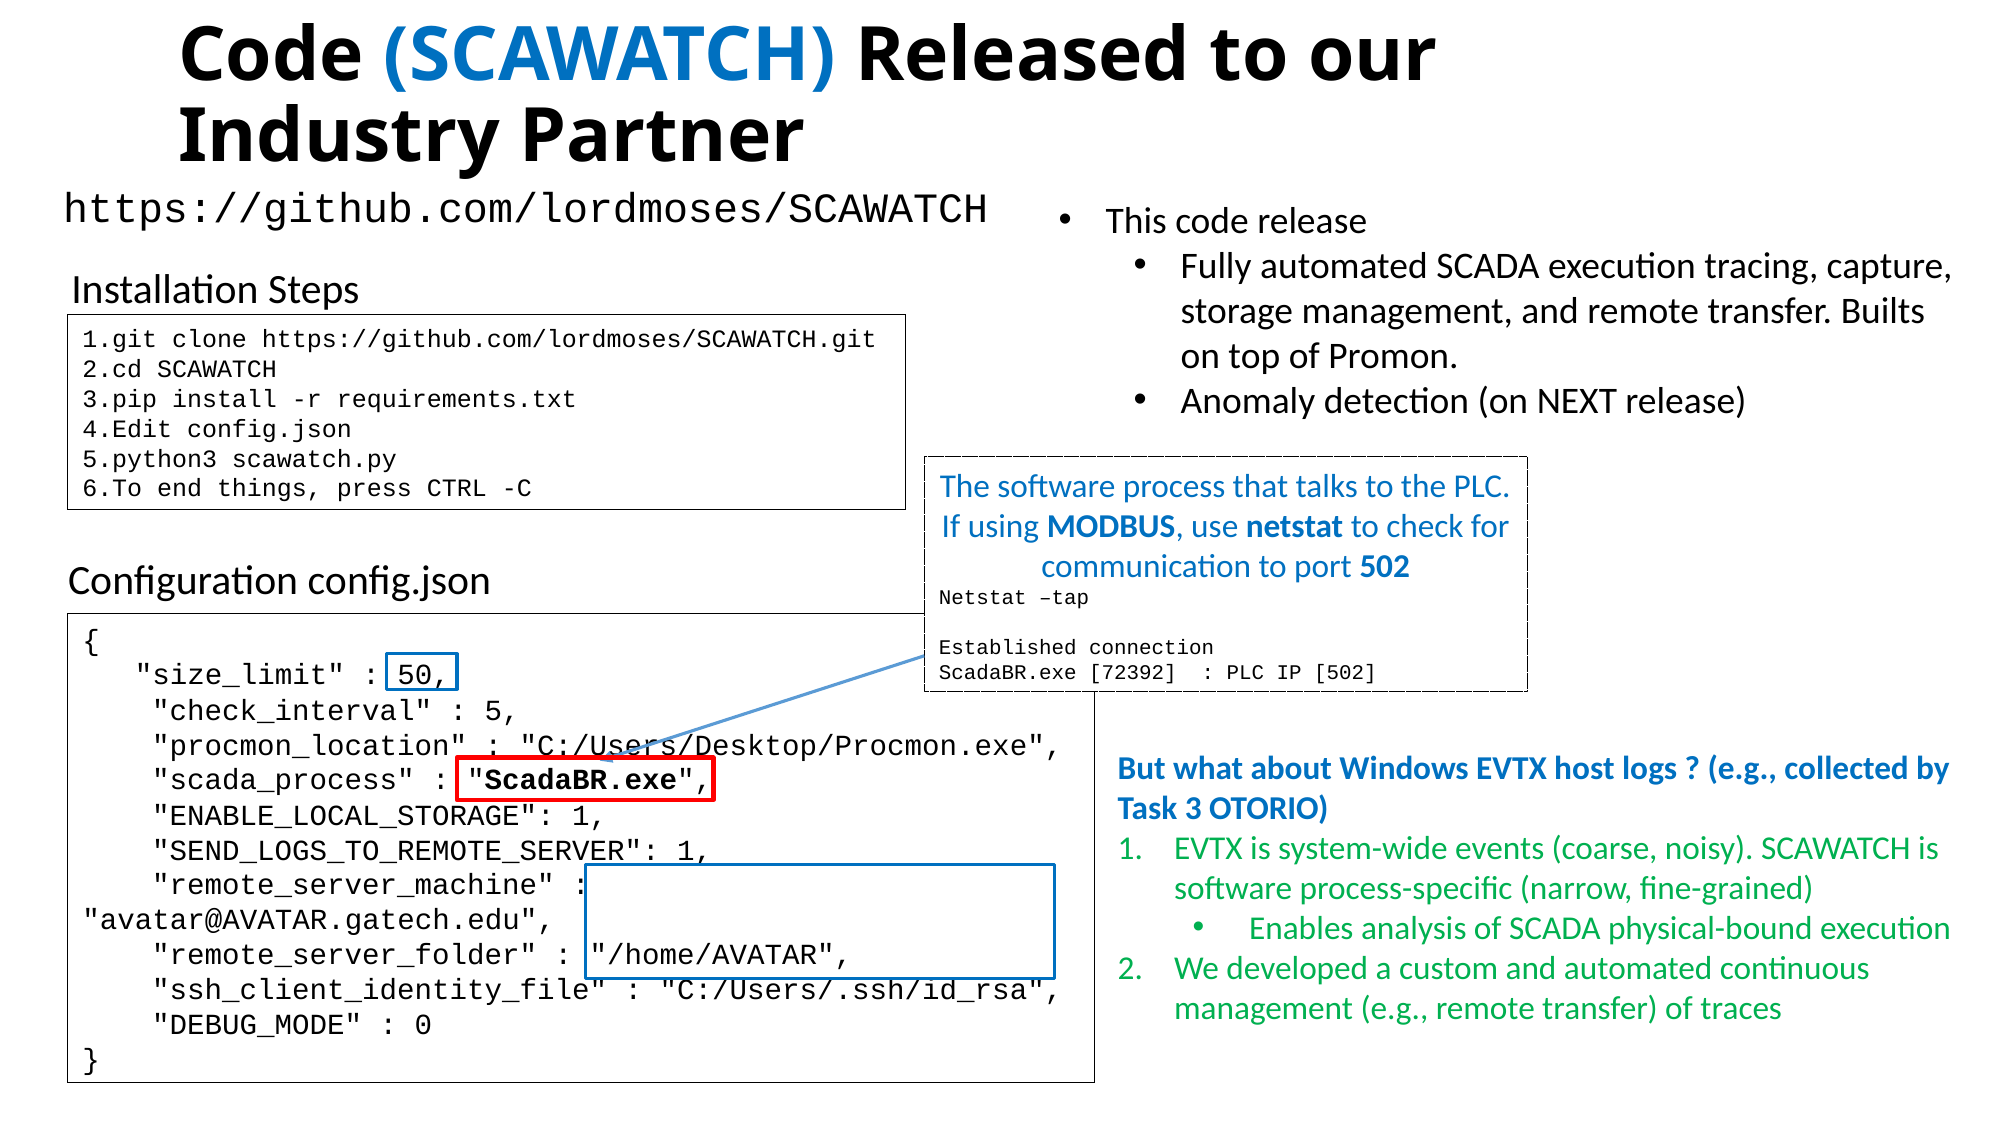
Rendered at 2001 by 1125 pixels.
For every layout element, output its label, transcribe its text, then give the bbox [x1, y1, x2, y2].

text_box Installation Steps [48, 254, 383, 320]
title Code (SCAWATCH) Released to our Industry Partner [163, 0, 1773, 188]
text_box But what about Windows EVTX host logs ? (e.g., collected by Task 3 OTORIO) EVTX is system-wide events (coarse, noisy). SCAWATCH is software process-specific (narrow, fine-grained) Enables analysis of SCADA physical-bound execution We developed a custom and automated continuous management (e.g., remote transfer) of traces [1103, 739, 1978, 1034]
text_box Configuration config.json [48, 545, 511, 611]
text_box [585, 864, 1055, 979]
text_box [599, 655, 925, 761]
text_box { "size_limit" : 50, "check_interval" : 5, "procmon_location" : "C:/Users/Desktop/Procmon.exe", "scada_process" : "ScadaBR.exe", "ENABLE_LOCAL_STORAGE": 1, "SEND_LOGS_TO_REMOTE_SERVER": 1, "remote_server_machine" : "avatar@AVATAR.gatech.edu", "remote_server_folder" : "/home/AVATAR", "ssh_client_identity_file" : "C:/Users/.ssh/id_rsa", "DEBUG_MODE" : 0 } [67, 613, 1095, 1083]
text_box git clone https://github.com/lordmoses/SCAWATCH.git cd SCAWATCH pip install -r requirements.txt Edit config.json python3 scawatch.py To end things, press CTRL -C [67, 314, 906, 510]
text_box The software process that talks to the PLC. If using MODBUS, use netstat to check for communication to port 502 Netstat –tap Established connection ScadaBR.exe [72392] : PLC IP [502] [924, 456, 1527, 692]
text_box [457, 757, 714, 800]
text_box [386, 653, 458, 690]
text_box https://github.com/lordmoses/SCAWATCH [48, 172, 1394, 238]
text_box This code release Fully automated SCADA execution tracing, capture, storage management, and remote transfer. Builts on top of Promon. Anomaly detection (on NEXT release) [1043, 188, 1972, 429]
